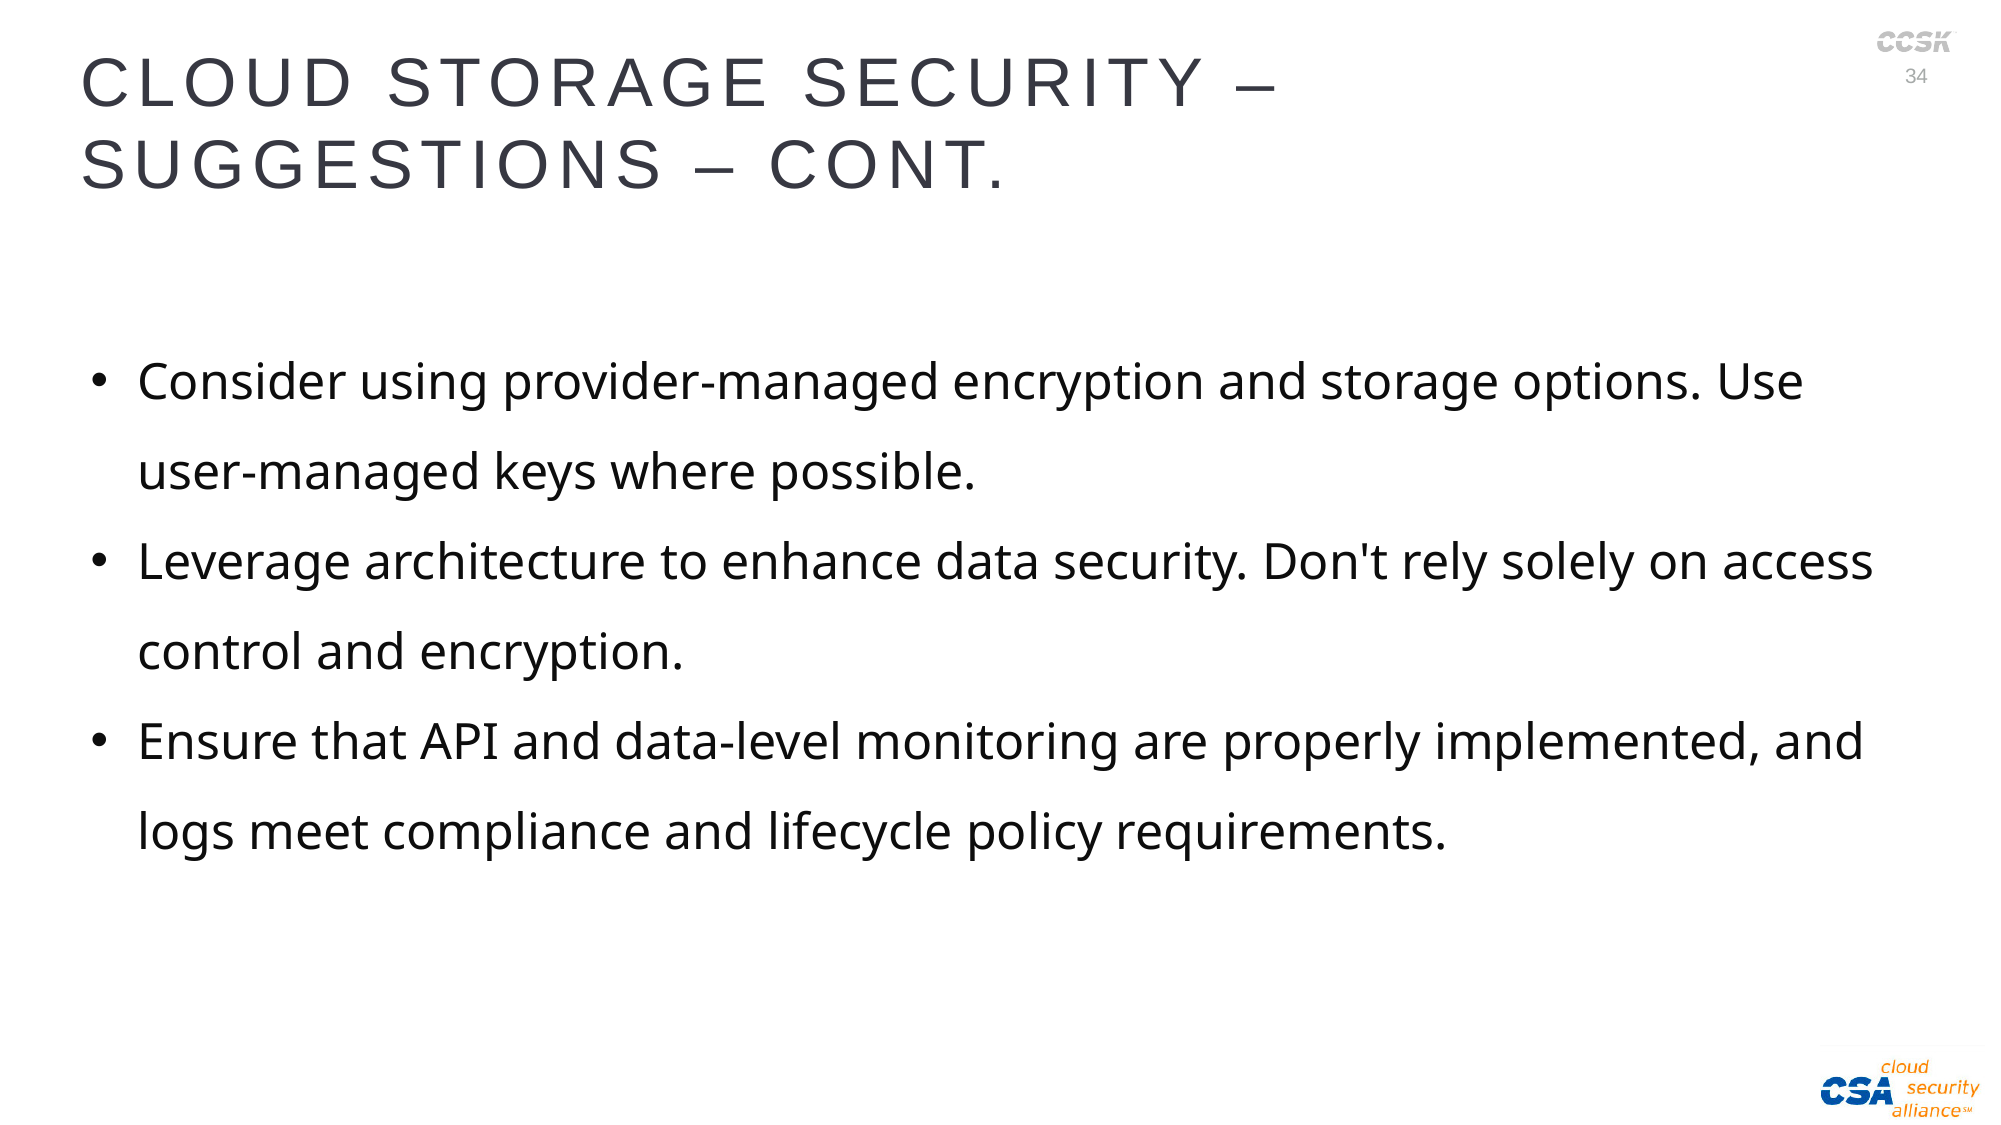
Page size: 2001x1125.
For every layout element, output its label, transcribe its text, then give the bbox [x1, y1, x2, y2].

text_box Consider using provider-managed encryption and storage options. Use user-managed keys where possible. Leverage architecture to enhance data security. Don't rely solely on access control and encryption. Ensure that API and data-level monitoring are properly implemented, and logs meet compliance and lifecycle policy requirements. [75, 312, 1921, 868]
slide_number 34 [1887, 53, 1946, 97]
picture [1820, 1045, 1985, 1125]
text_box Cloud Storage Security – Suggestions – Cont. [75, 33, 1800, 207]
